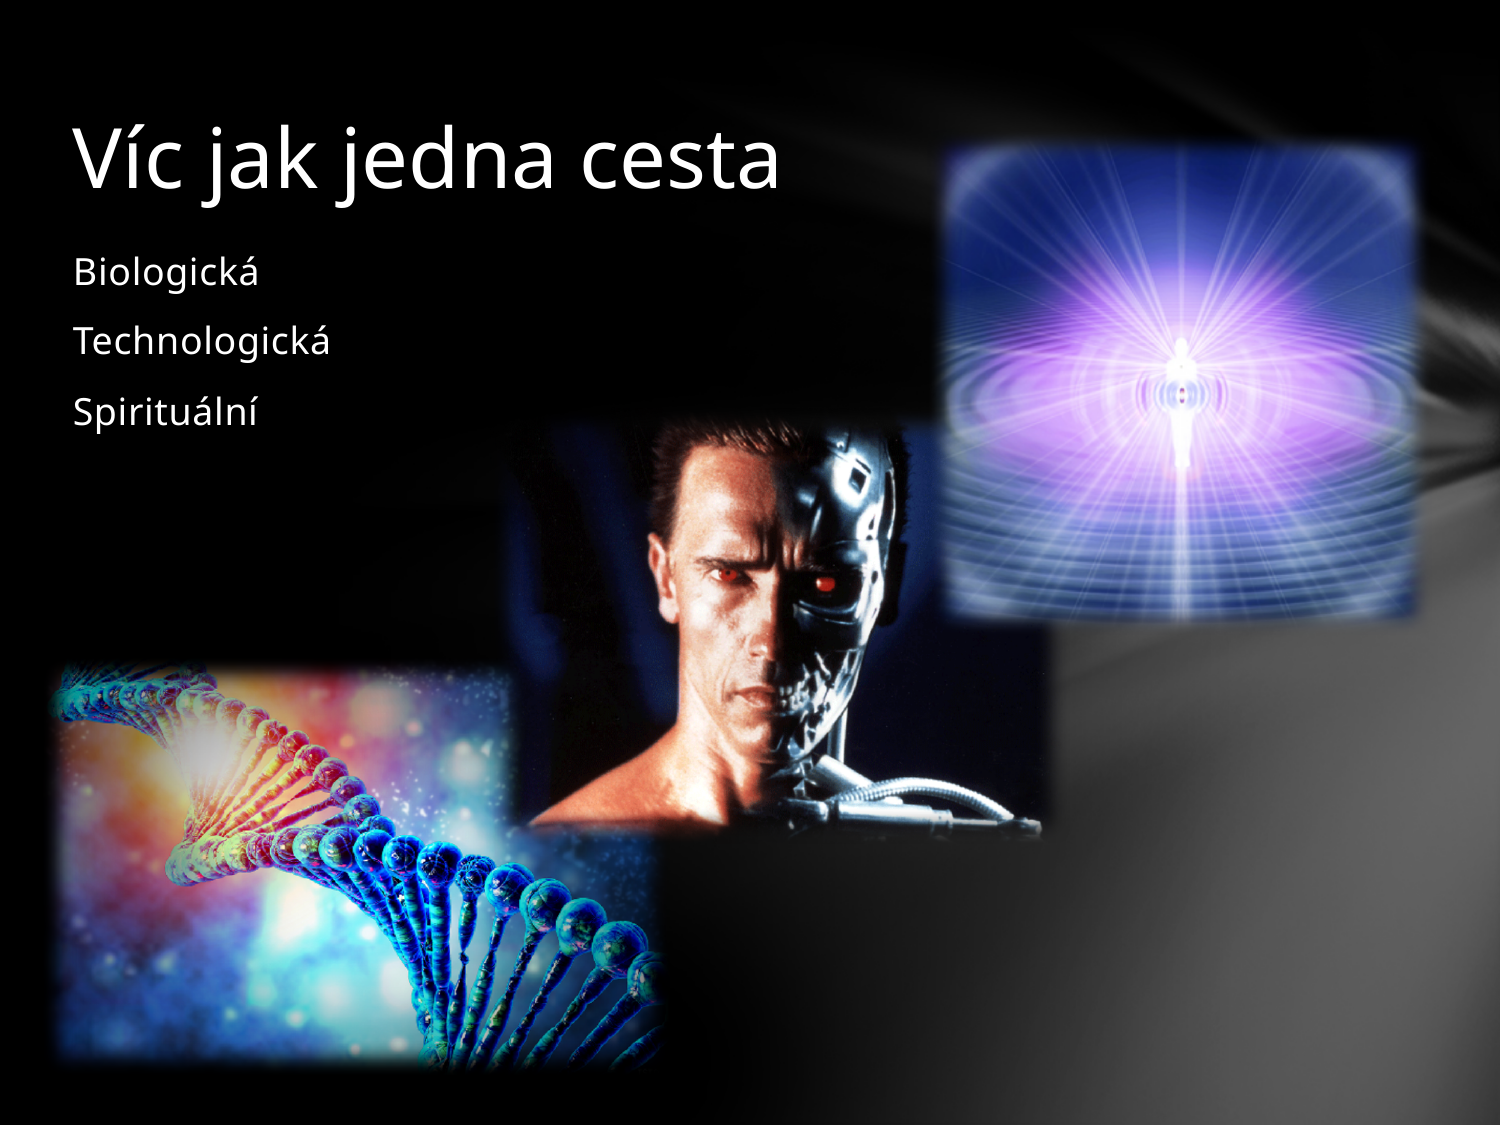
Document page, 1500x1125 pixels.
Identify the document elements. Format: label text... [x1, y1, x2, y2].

title Víc jak jedna cesta [57, 37, 1318, 213]
list Biologická Technologická Spirituální [57, 239, 921, 656]
picture [40, 129, 1432, 1076]
list Biologická Technologická Spirituální [677, 648, 1318, 1015]
